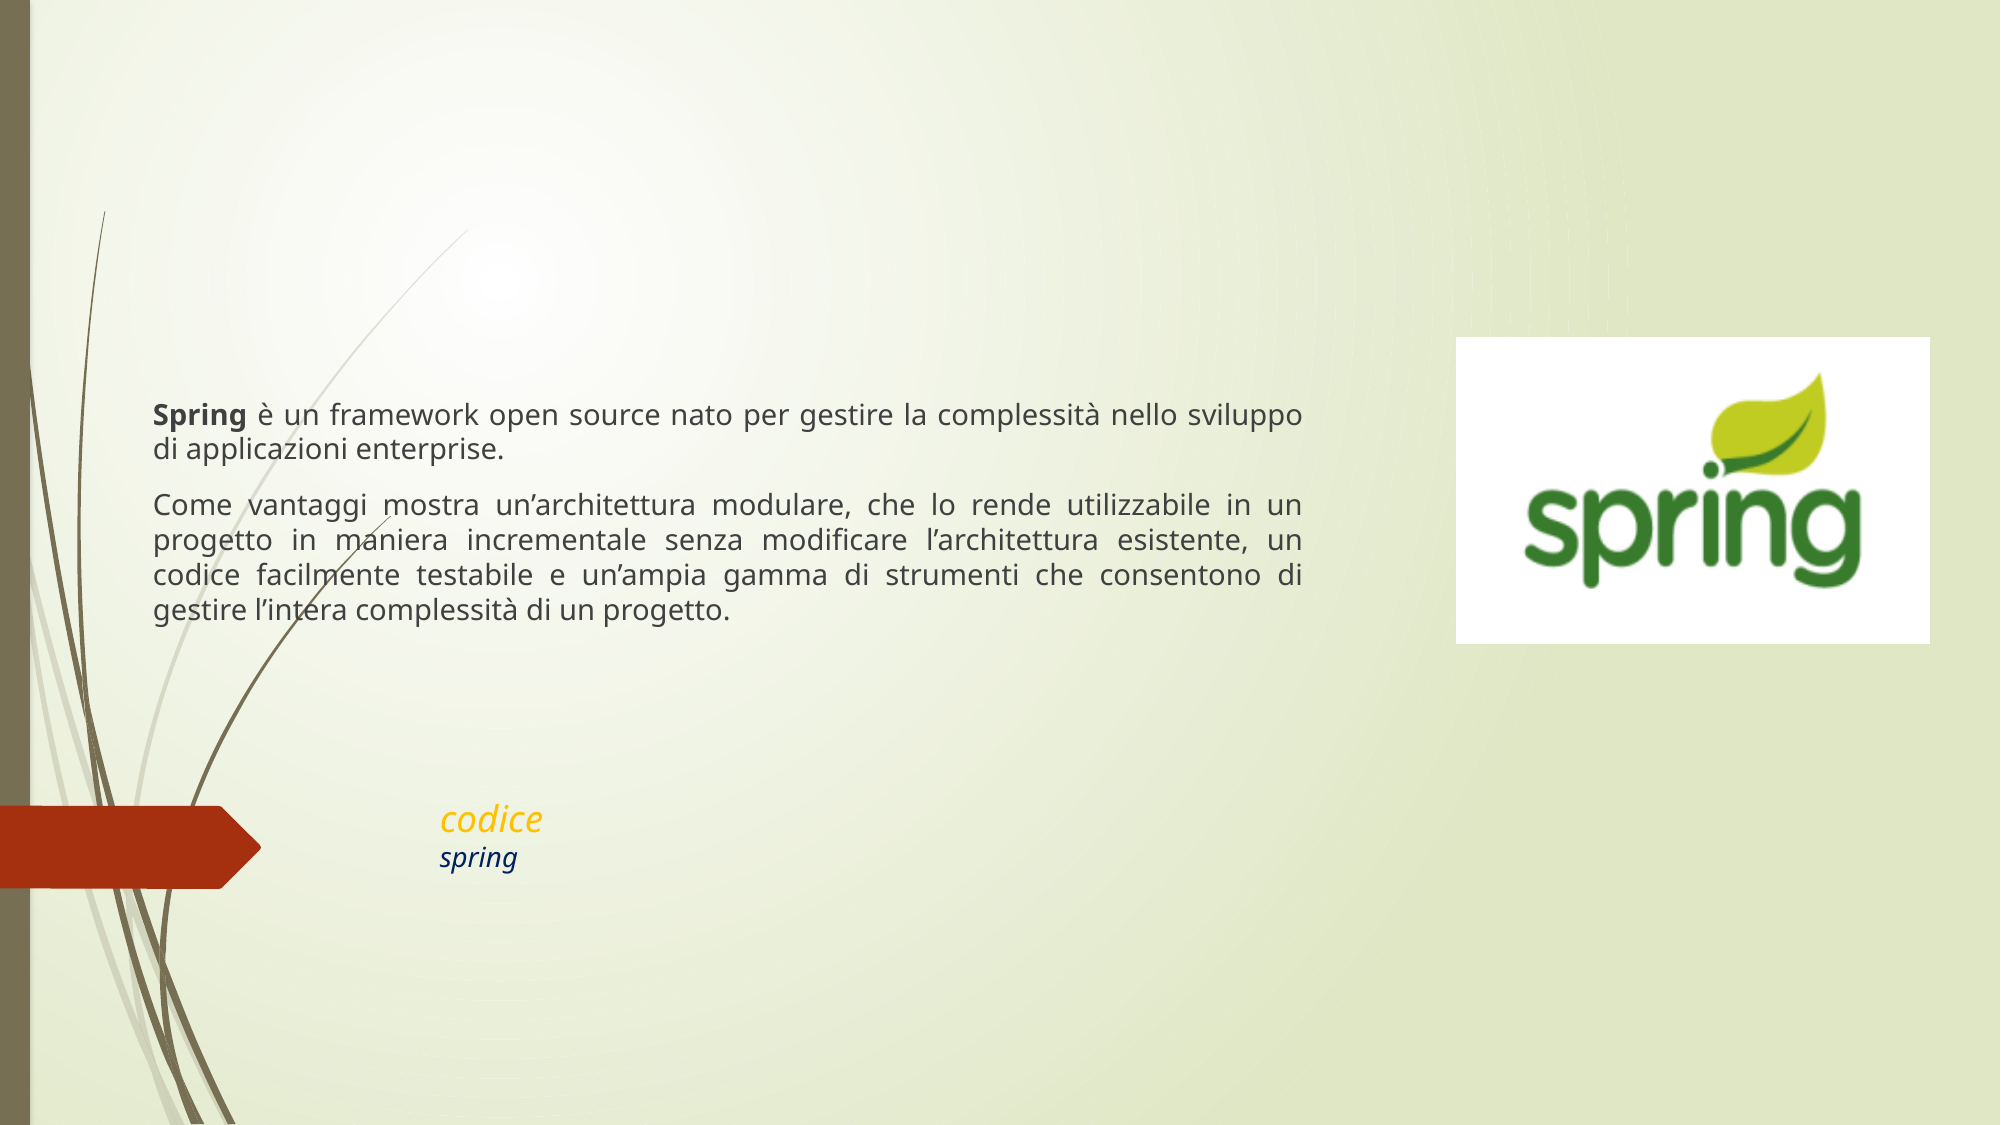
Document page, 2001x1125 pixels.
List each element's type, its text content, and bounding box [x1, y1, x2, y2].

list Spring è un framework open source nato per gestire la complessità nello sviluppo di applicazioni enterprise. Come vantaggi mostra un’architettura modulare, che lo rende utilizzabile in un progetto in maniera incrementale senza modificare l’architettura esistente, un codice facilmente testabile e un’ampia gamma di strumenti che consentono di gestire l’intera complessità di un progetto. [138, 337, 1320, 807]
title codice spring [424, 787, 1888, 881]
picture [1456, 337, 1930, 644]
